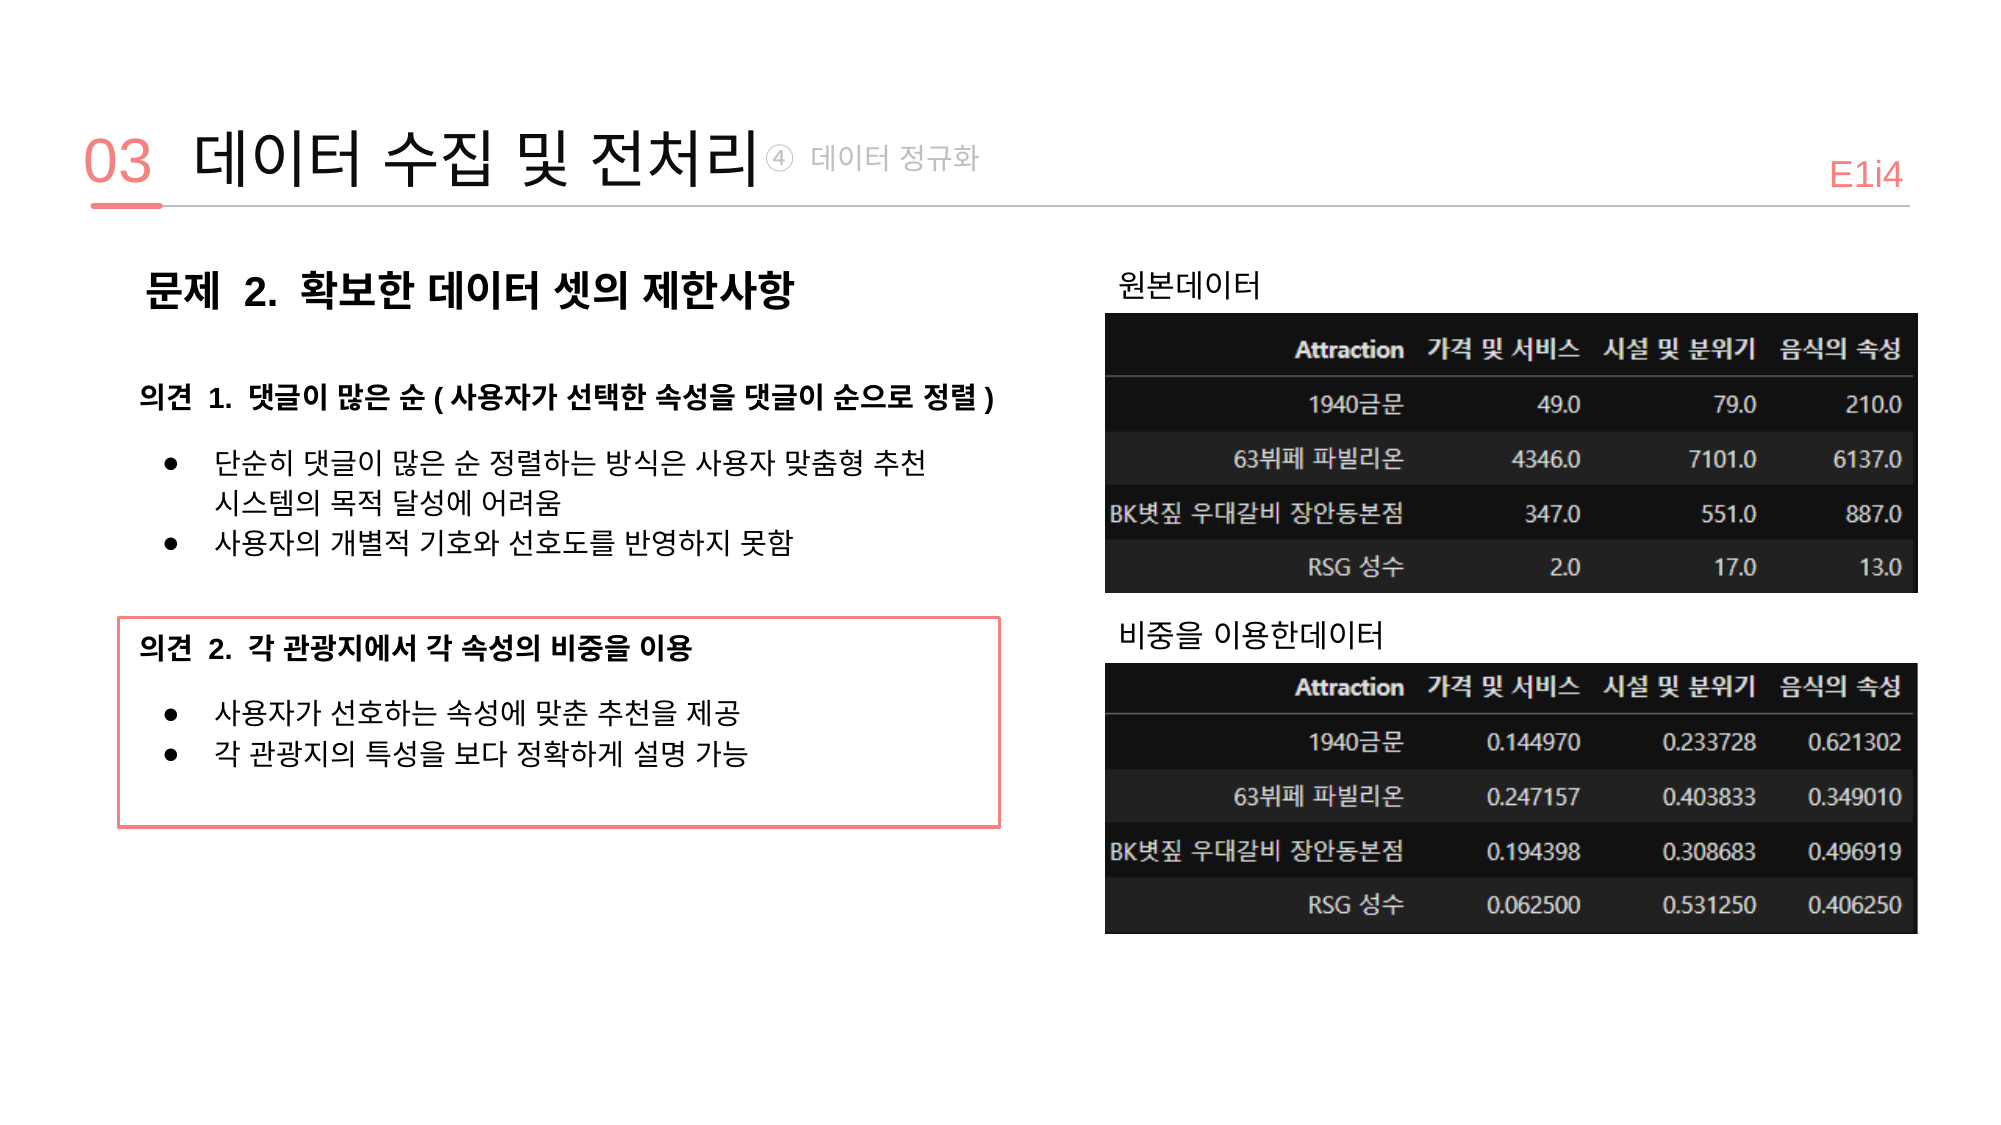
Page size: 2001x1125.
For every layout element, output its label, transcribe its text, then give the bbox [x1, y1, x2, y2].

text_box 데이터 수집 및 전처리 [192, 119, 843, 195]
text_box 03 [83, 119, 183, 195]
text_box 의견 1. 댓글이 많은 순(사용자가 선택한 속성을 댓글이 순으로 정렬) 단순히 댓글이 많은 순 정렬하는 방식은 사용자 맞춤형 추천 시스템의 목적 달성에 어려움 사용자의 개별적 기호와 선호도를 반영하지 못함 의견 2. 각 관광지에서 각 속성의 비중을 이용 사용자가 선호하는 속성에 맞춘 추천을 제공 각 관광지의 특성을 보다 정확하게 설명 가능 [124, 359, 1055, 1016]
picture [1104, 312, 1918, 594]
text_box 문제 2. 확보한 데이터 셋의 제한사항 [130, 242, 849, 339]
text_box 원본데이터 [1103, 251, 1311, 304]
text_box E1i4 [1736, 150, 1904, 196]
text_box ④ 데이터 정규화 [765, 140, 1224, 176]
picture [1104, 662, 1918, 934]
text_box 비중을 이용한데이터 [1103, 601, 1479, 654]
text_box [118, 617, 1000, 828]
